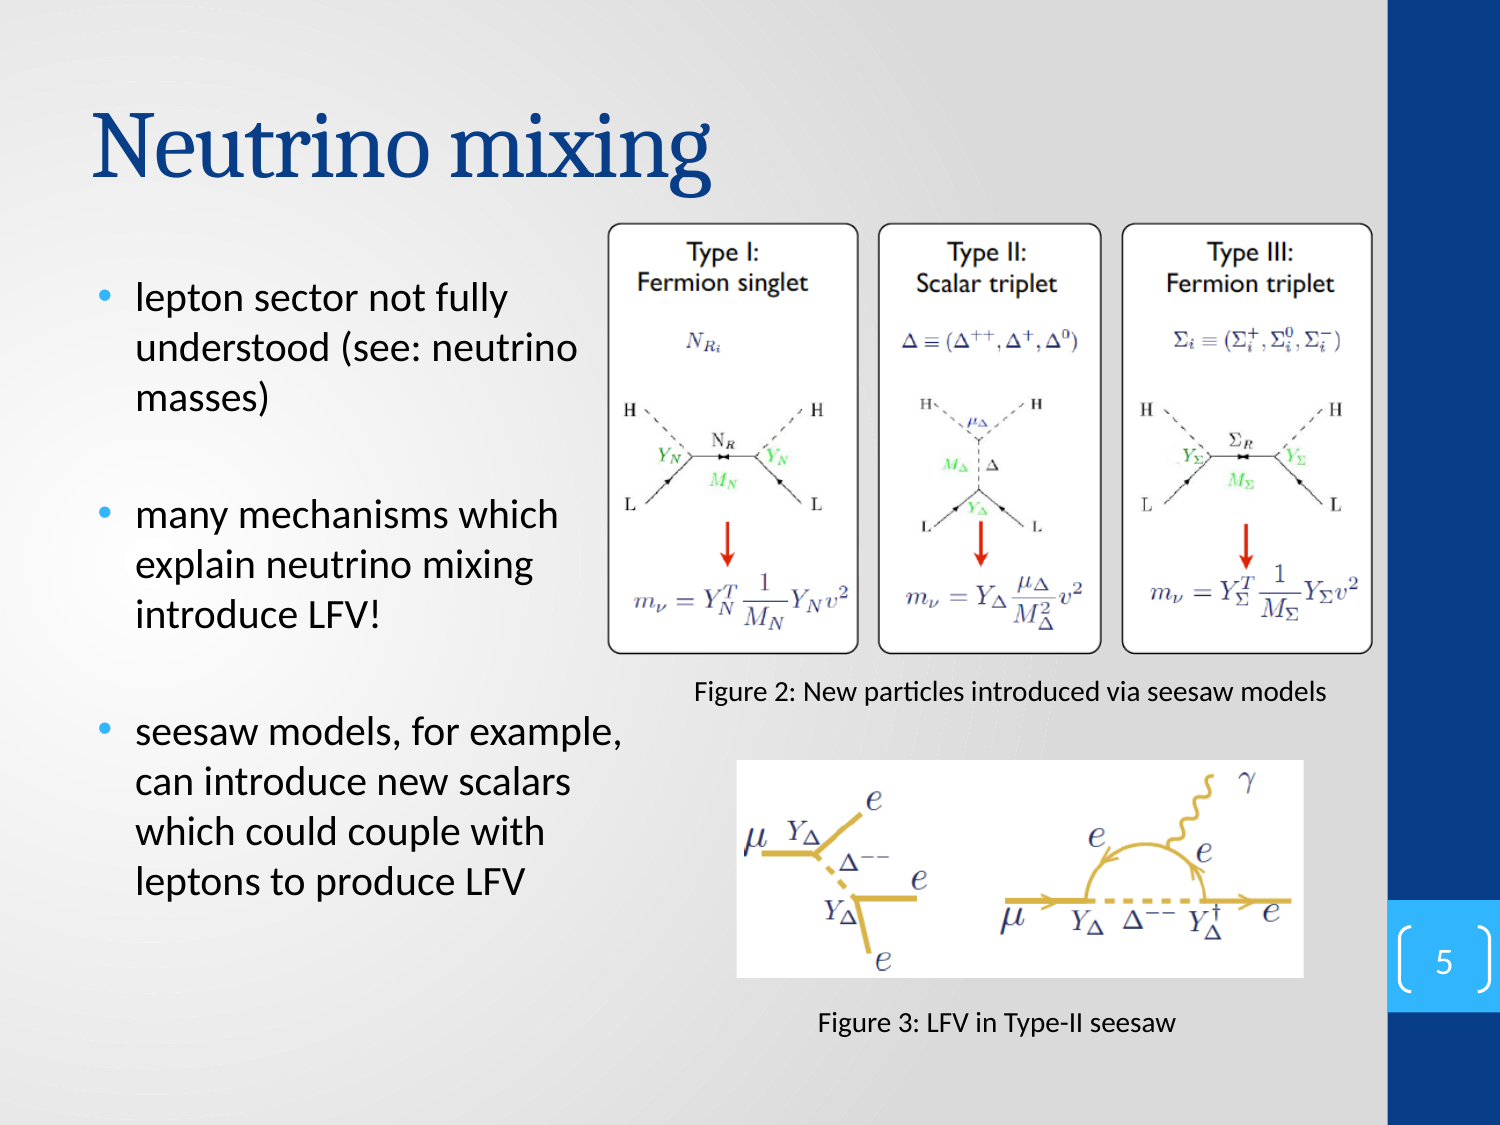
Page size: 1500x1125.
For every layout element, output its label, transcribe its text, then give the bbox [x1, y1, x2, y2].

slide_number 5 [1397, 925, 1492, 994]
text_box Figure 2: New particles introduced via seesaw models [679, 667, 1343, 715]
title Neutrino mixing [75, 45, 1325, 233]
picture [603, 219, 1379, 660]
list lepton sector not fully understood (see: neutrino masses) many mechanisms which explain neutrino mixing introduce LFV! seesaw models, for example, can introduce new scalars which could couple with leptons to produce LFV [63, 262, 686, 1050]
picture [736, 759, 1305, 979]
text_box Figure 3: LFV in Type-II seesaw [803, 996, 1199, 1046]
